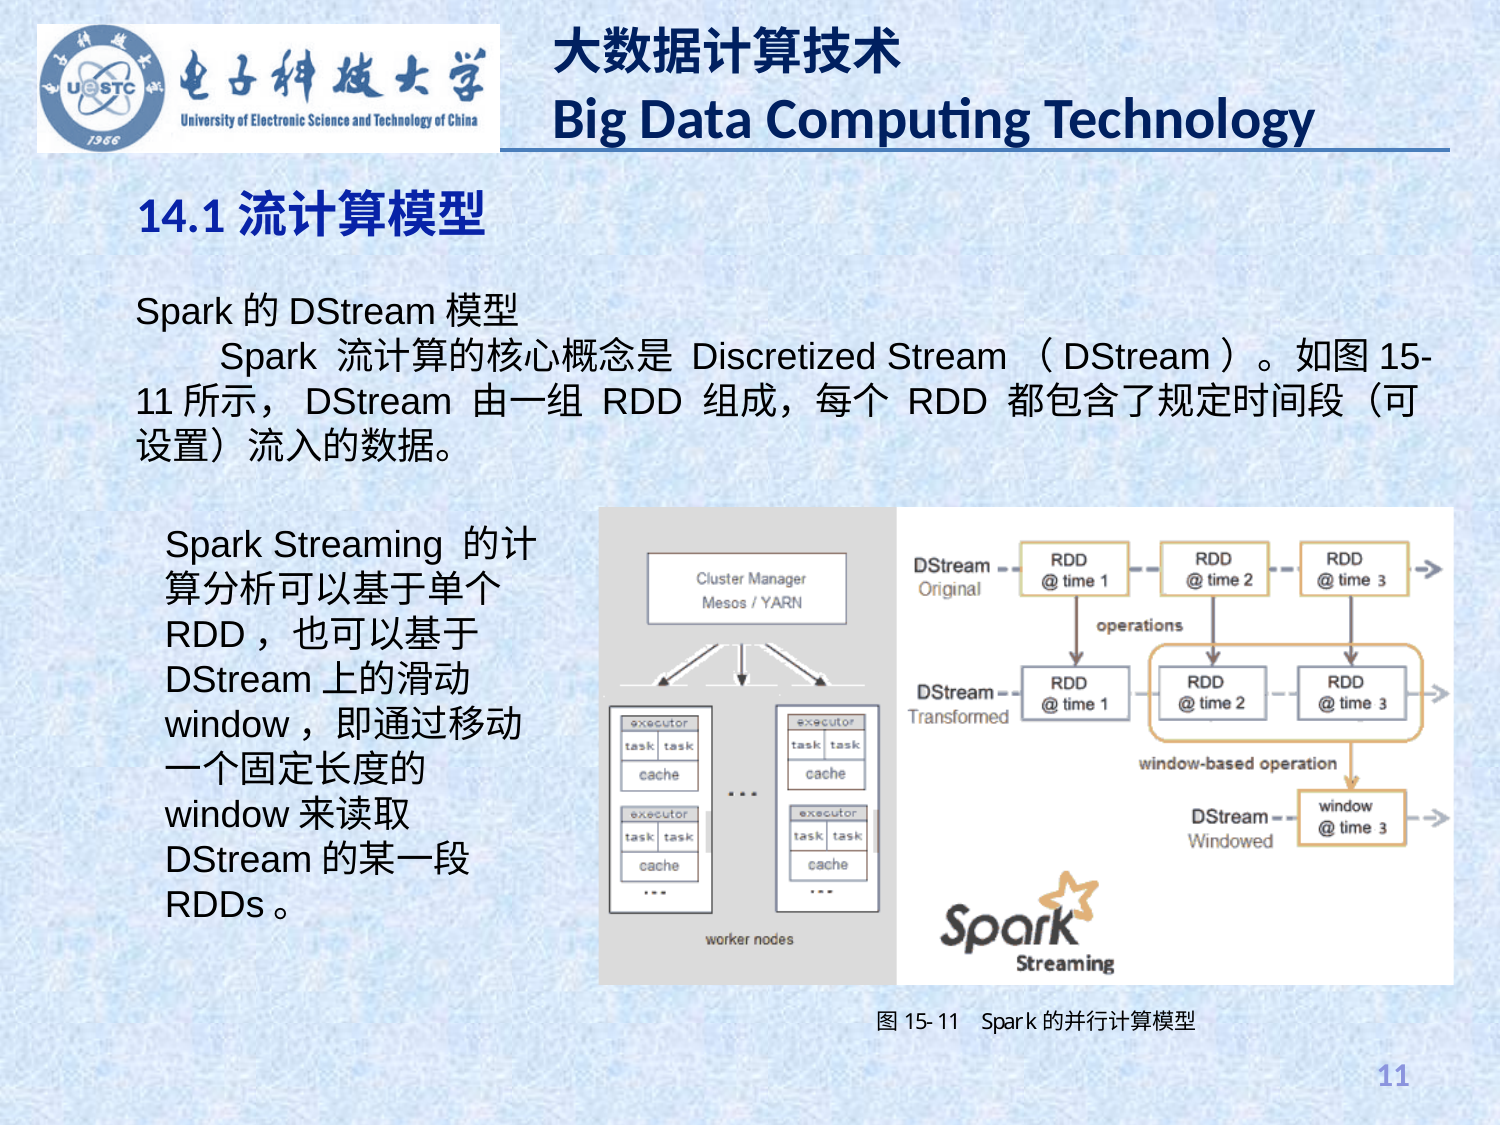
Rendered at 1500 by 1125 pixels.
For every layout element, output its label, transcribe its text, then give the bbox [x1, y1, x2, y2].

text_box Spark Streaming 的计算分析可以基于单个RDD，也可以基于DStream上的滑动window，即通过移动一个固定长度的window来读取DStream的某一段RDDs。 [150, 512, 563, 933]
text_box Spark的DStream模型 Spark 流计算的核心概念是 Discretized Stream（DStream）。如图15-11所示，DStream 由一组 RDD 组成，每个 RDD 都包含了规定时间段（可设置）流入的数据。 [120, 279, 1450, 475]
text_box 14.1流计算模型 [121, 175, 1422, 250]
slide_number 11 [1074, 1042, 1425, 1103]
text_box 大数据计算技术 Big Data Computing Technology [537, 12, 1450, 149]
picture [0, 0, 1500, 1125]
